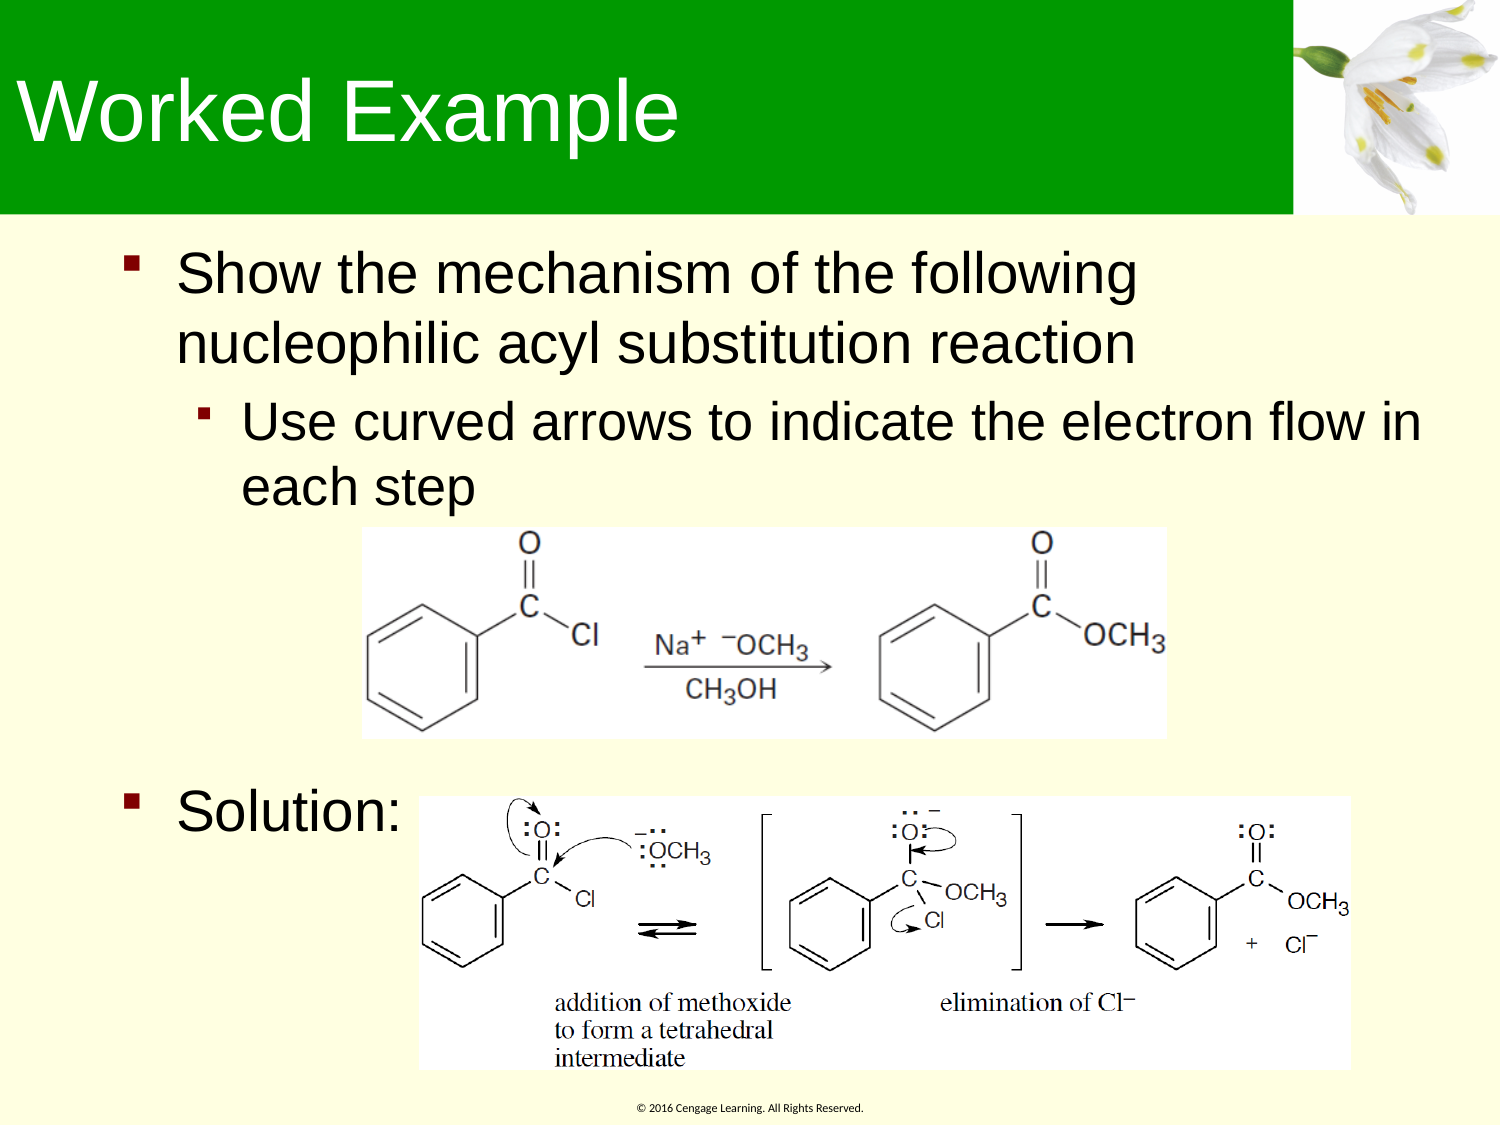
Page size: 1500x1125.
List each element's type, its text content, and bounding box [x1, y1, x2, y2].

picture [419, 795, 1351, 1071]
picture [1293, 0, 1500, 215]
list Show the mechanism of the following nucleophilic acyl substitution reaction Use curved arrows to indicate the electron flow in each step Solution: [103, 227, 1450, 1065]
title Worked Example [0, 0, 1288, 213]
picture [361, 526, 1167, 739]
